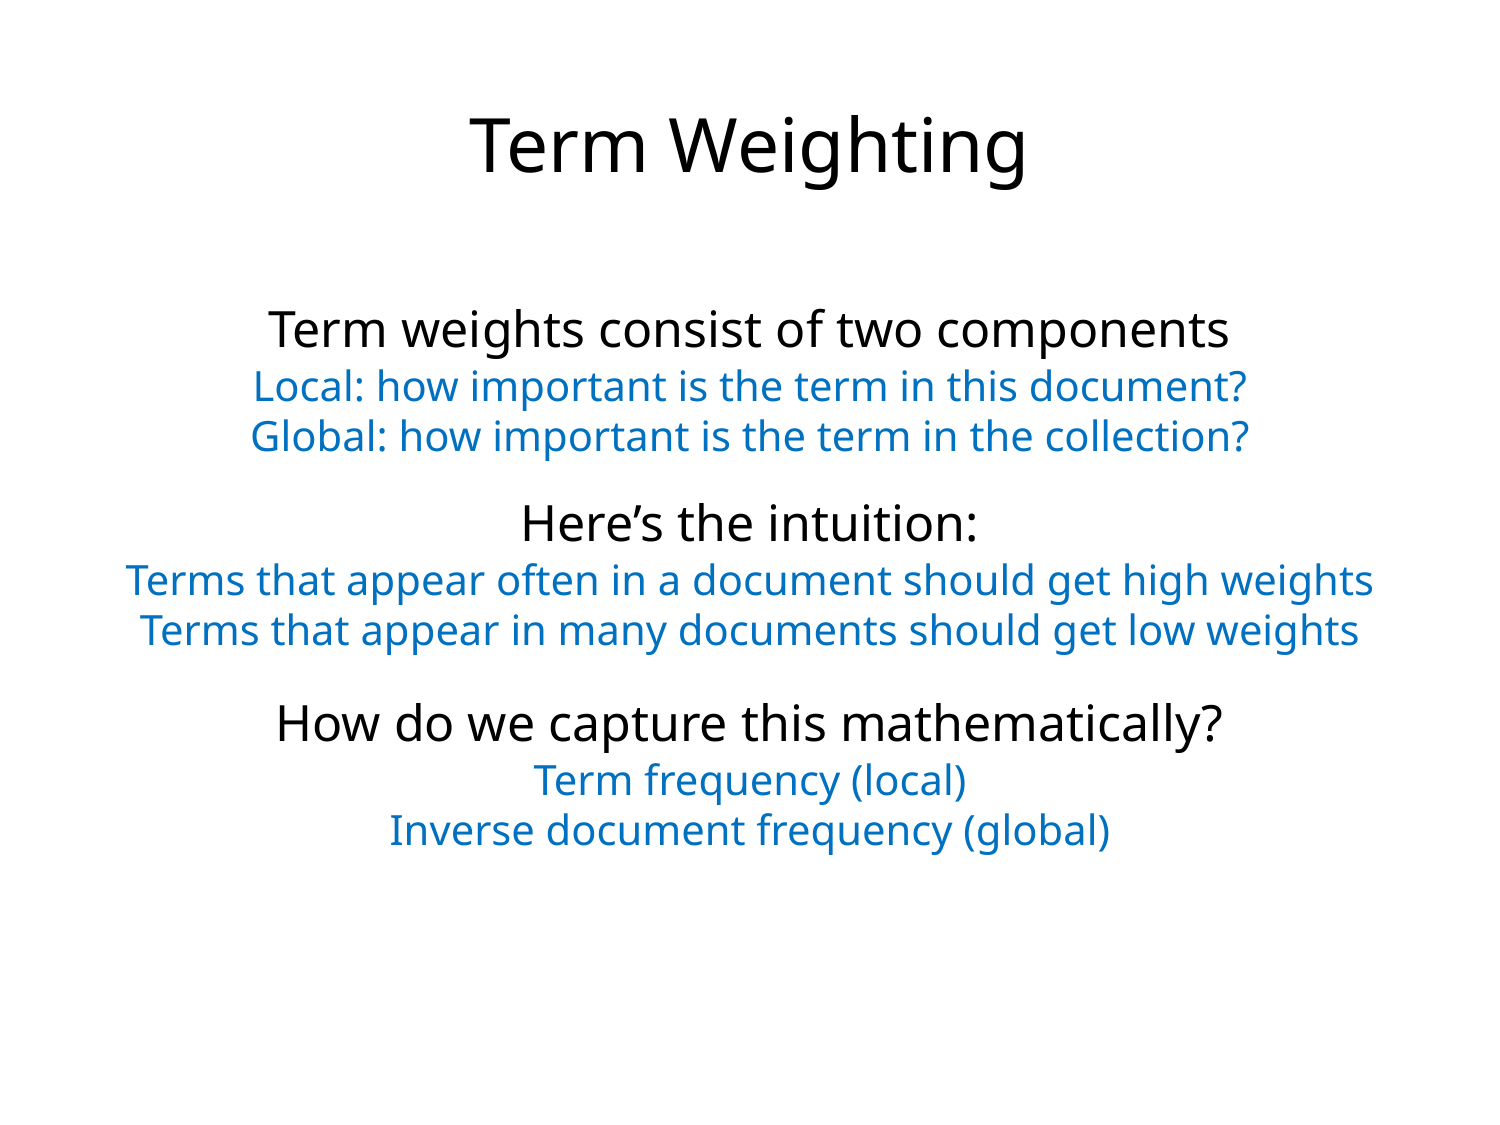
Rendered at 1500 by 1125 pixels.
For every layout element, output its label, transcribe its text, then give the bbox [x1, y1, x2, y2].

text_box Terms that appear often in a document should get high weights Terms that appear in many documents should get low weights [0, 546, 1500, 662]
text_box Term weights consist of two components [0, 290, 1500, 352]
text_box Term Weighting [0, 90, 1500, 203]
text_box Term frequency (local) Inverse document frequency (global) [0, 746, 1500, 862]
text_box Local: how important is the term in this document? Global: how important is the term in the collection? [0, 352, 1500, 468]
text_box How do we capture this mathematically? [0, 683, 1500, 746]
text_box Here’s the intuition: [0, 483, 1500, 546]
